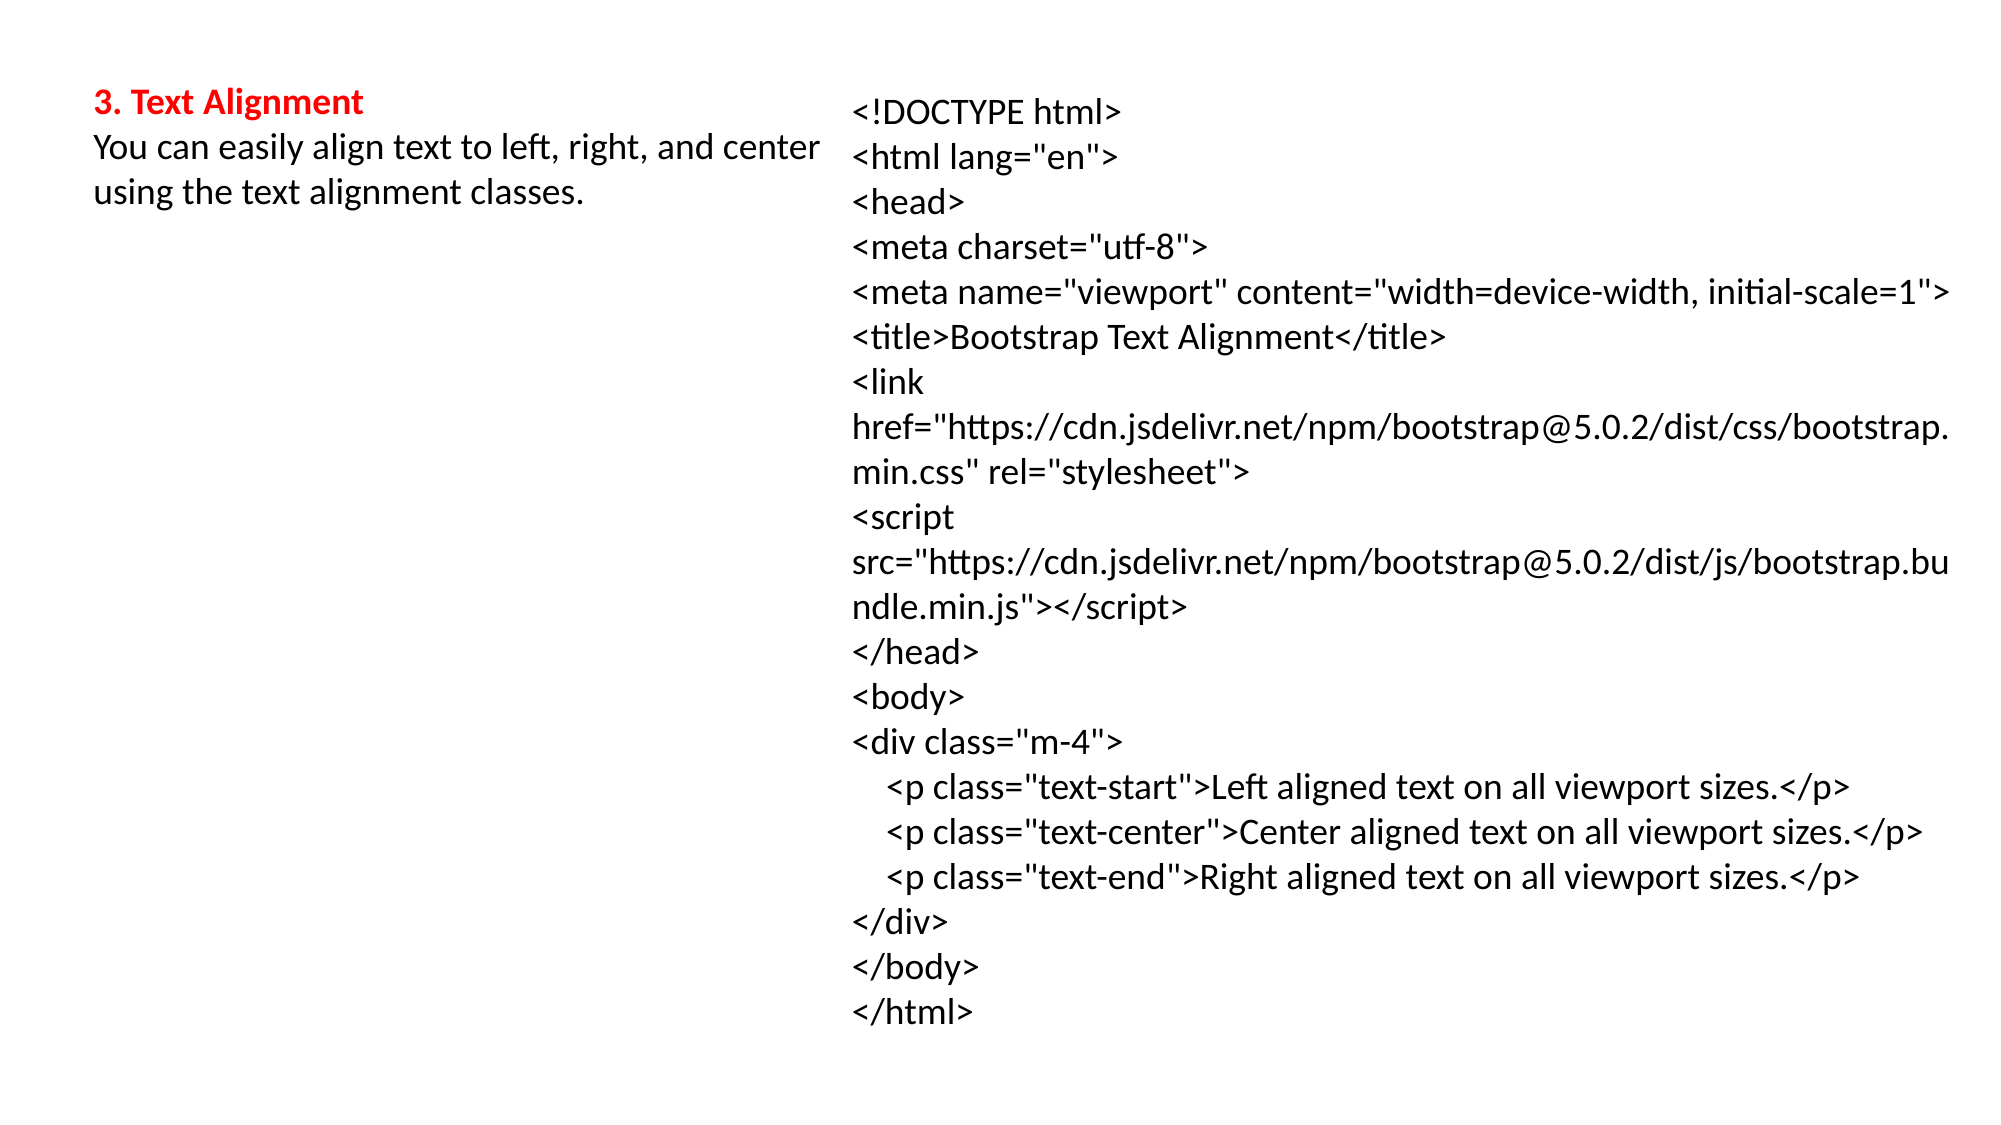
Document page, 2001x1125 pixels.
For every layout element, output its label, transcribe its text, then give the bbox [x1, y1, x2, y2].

text_box <!DOCTYPE html> <html lang="en"> <head> <meta charset="utf-8"> <meta name="viewport" content="width=device-width, initial-scale=1"> <title>Bootstrap Text Alignment</title> <link href="https://cdn.jsdelivr.net/npm/bootstrap@5.0.2/dist/css/bootstrap.min.css" rel="stylesheet"> <script src="https://cdn.jsdelivr.net/npm/bootstrap@5.0.2/dist/js/bootstrap.bundle.min.js"></script> </head> <body> <div class="m-4"> <p class="text-start">Left aligned text on all viewport sizes.</p> <p class="text-center">Center aligned text on all viewport sizes.</p> <p class="text-end">Right aligned text on all viewport sizes.</p> </div> </body> </html> [837, 79, 1968, 1040]
text_box 3. Text Alignment You can easily align text to left, right, and center using the text alignment classes. [78, 69, 877, 220]
